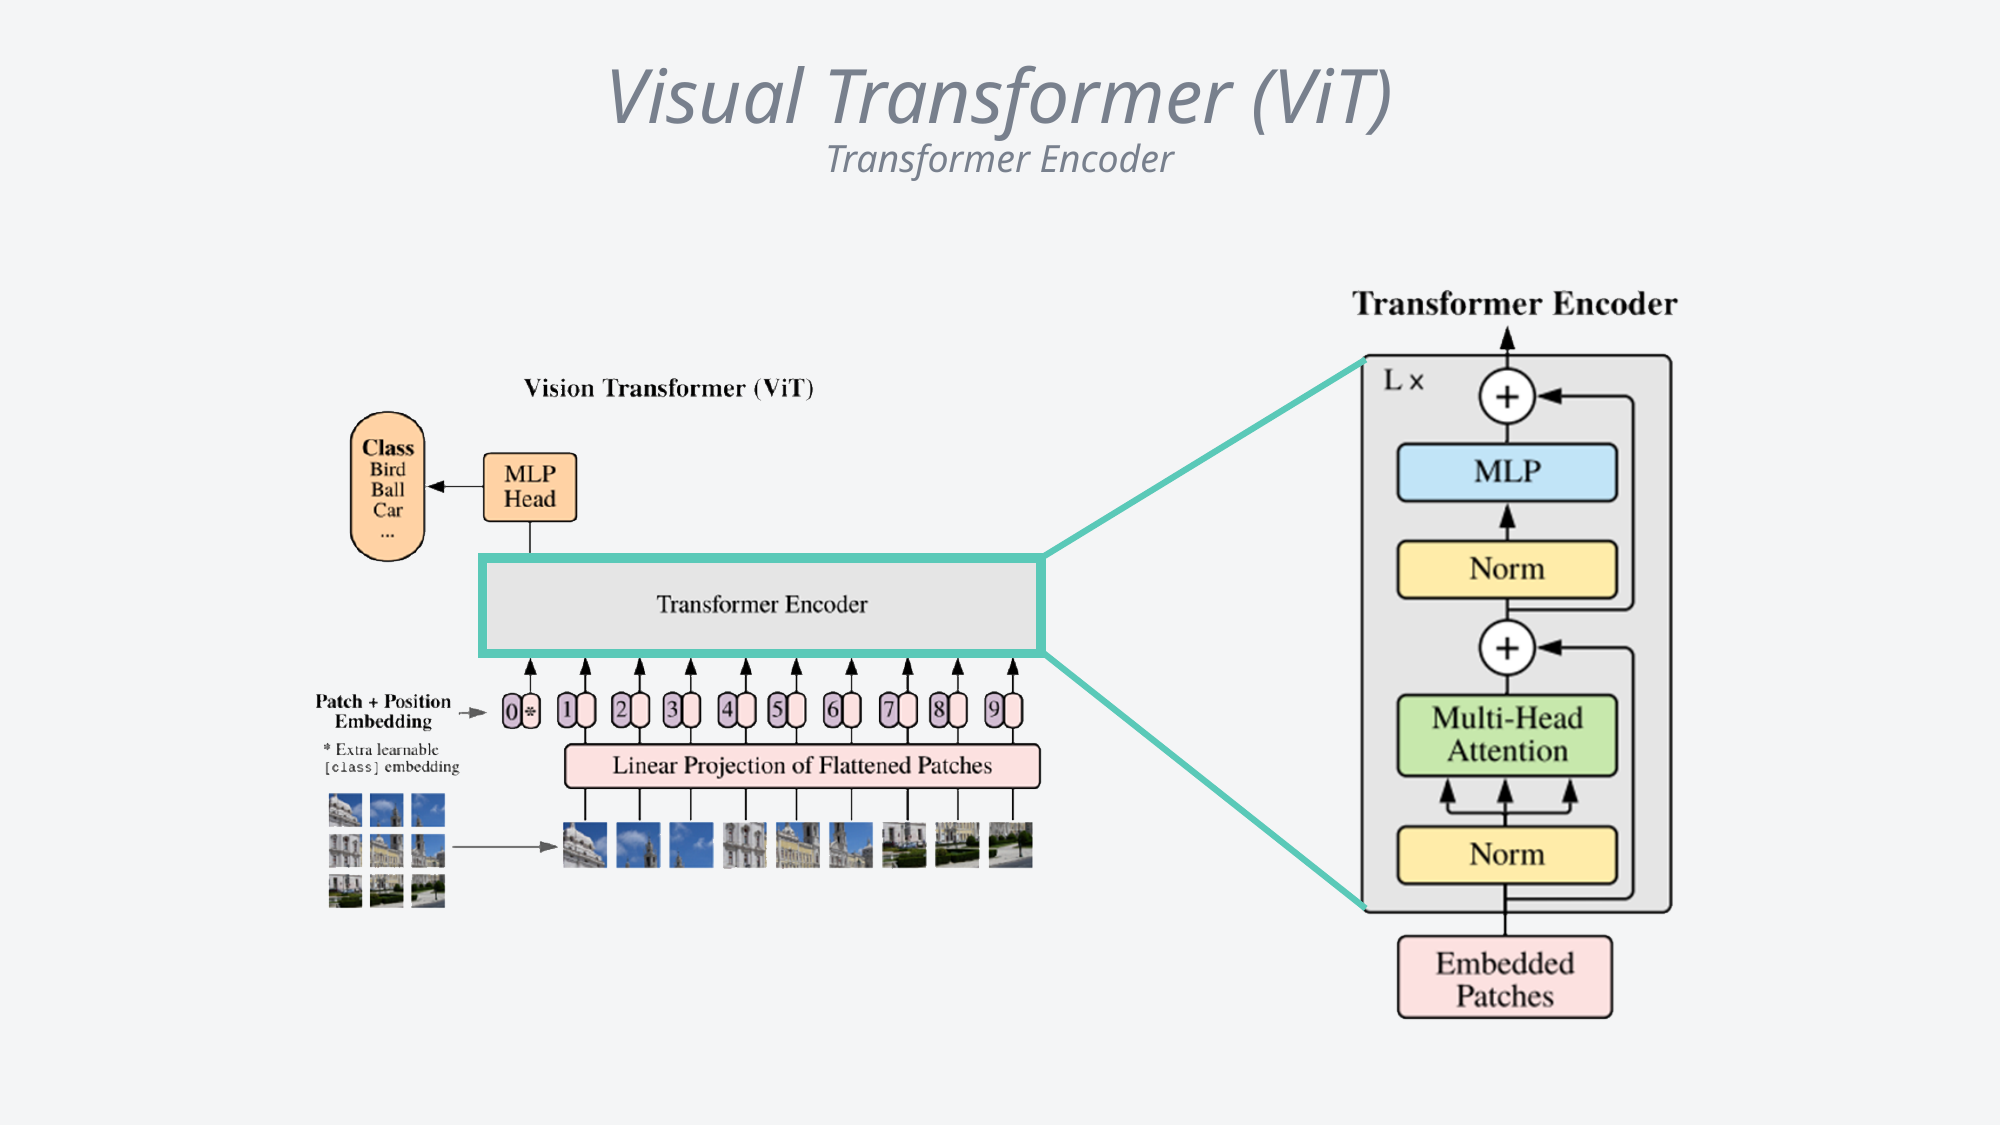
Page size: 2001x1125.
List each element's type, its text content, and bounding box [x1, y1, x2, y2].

picture [1310, 266, 1697, 1050]
text_box Visual Transformer (ViT) Transformer Encoder [234, 51, 1766, 188]
picture [303, 359, 1069, 957]
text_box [1040, 359, 1366, 558]
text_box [1040, 651, 1366, 909]
